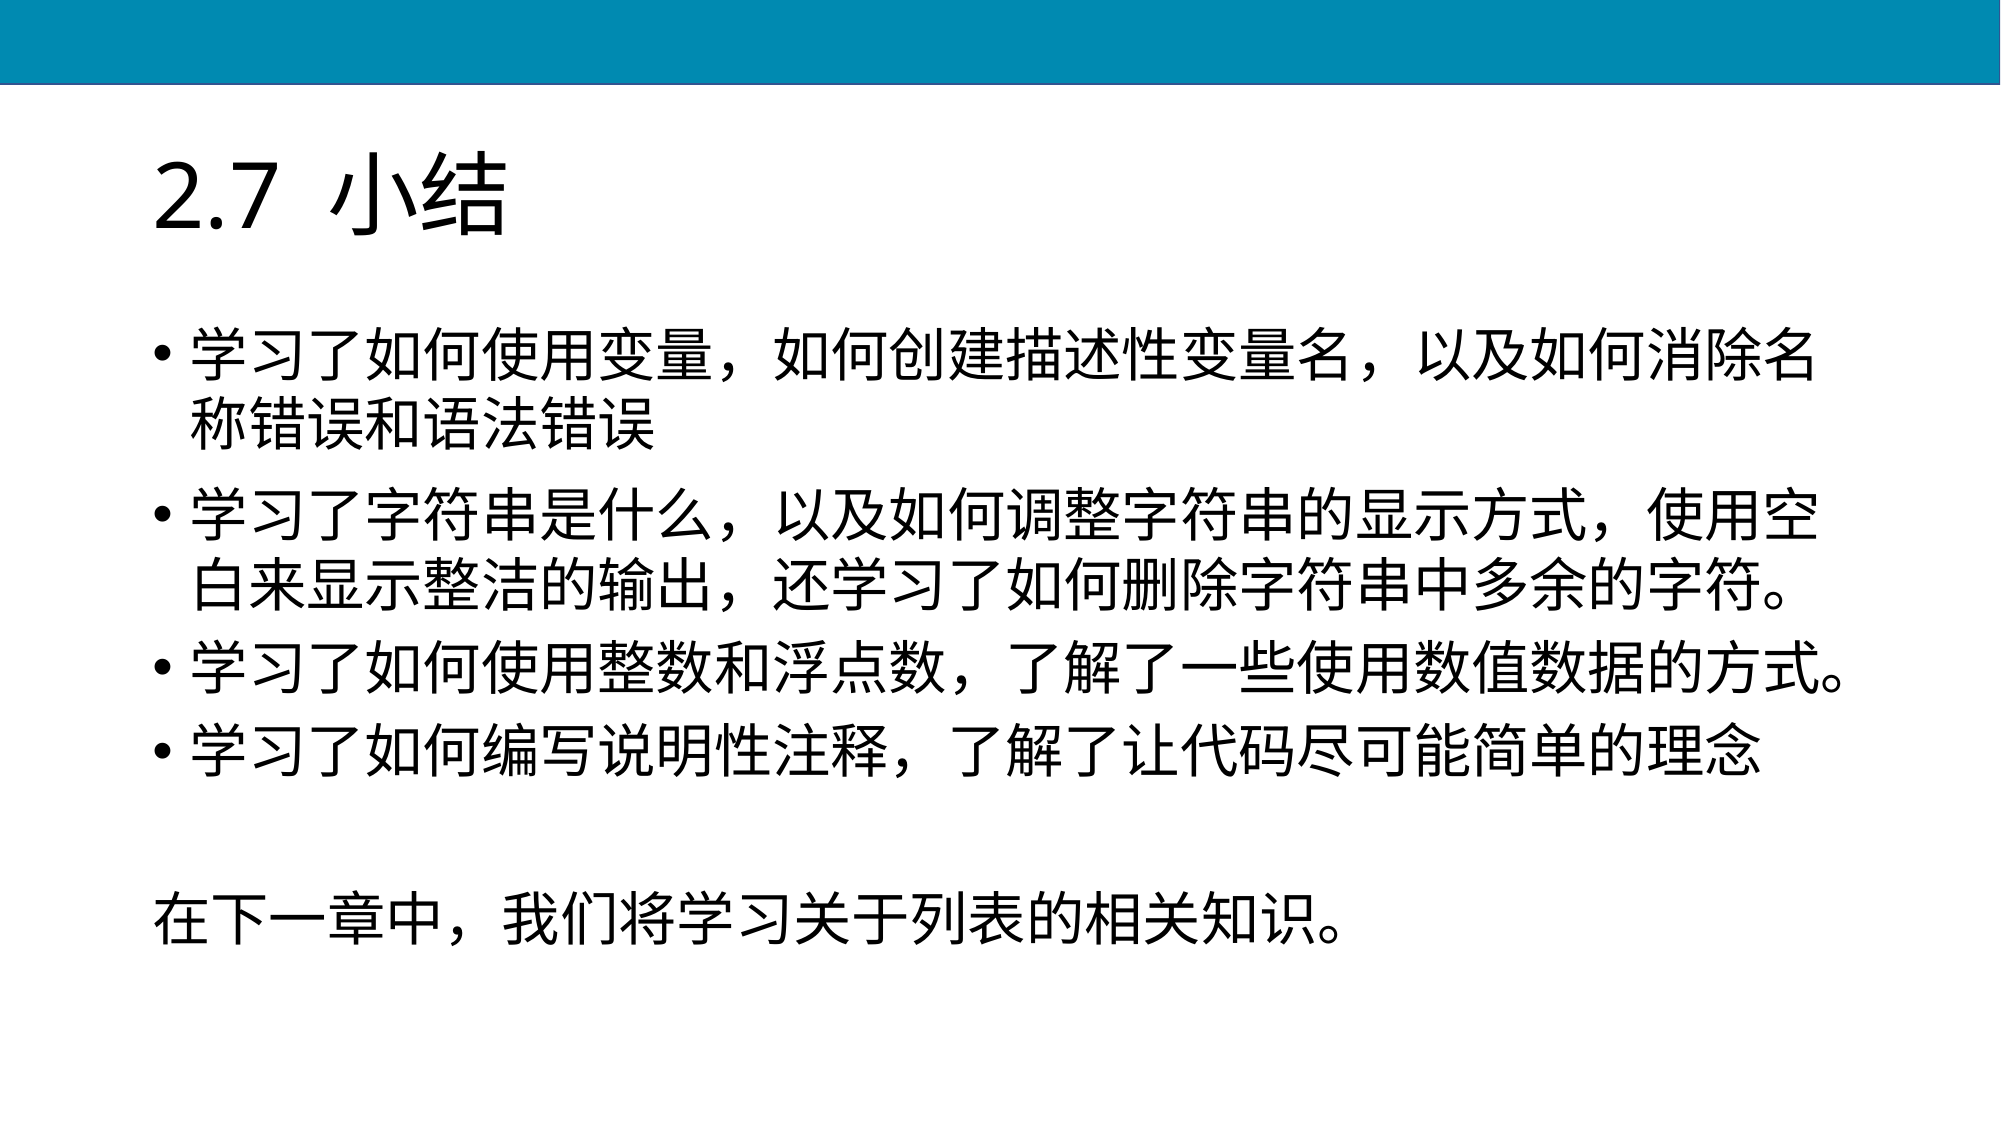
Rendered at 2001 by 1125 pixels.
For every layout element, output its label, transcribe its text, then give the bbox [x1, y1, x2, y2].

list 学习了如何使用变量，如何创建描述性变量名，以及如何消除名称错误和语法错误 学习了字符串是什么，以及如何调整字符串的显示方式，使用空白来显示整洁的输出，还学习了如何删除字符串中多余的字符。 学习了如何使用整数和浮点数，了解了一些使用数值数据的方式。 学习了如何编写说明性注释，了解了让代码尽可能简单的理念 在下一章中，我们将学习关于列表的相关知识。 [137, 310, 1863, 1024]
title 2.7 小结 [137, 115, 1863, 282]
